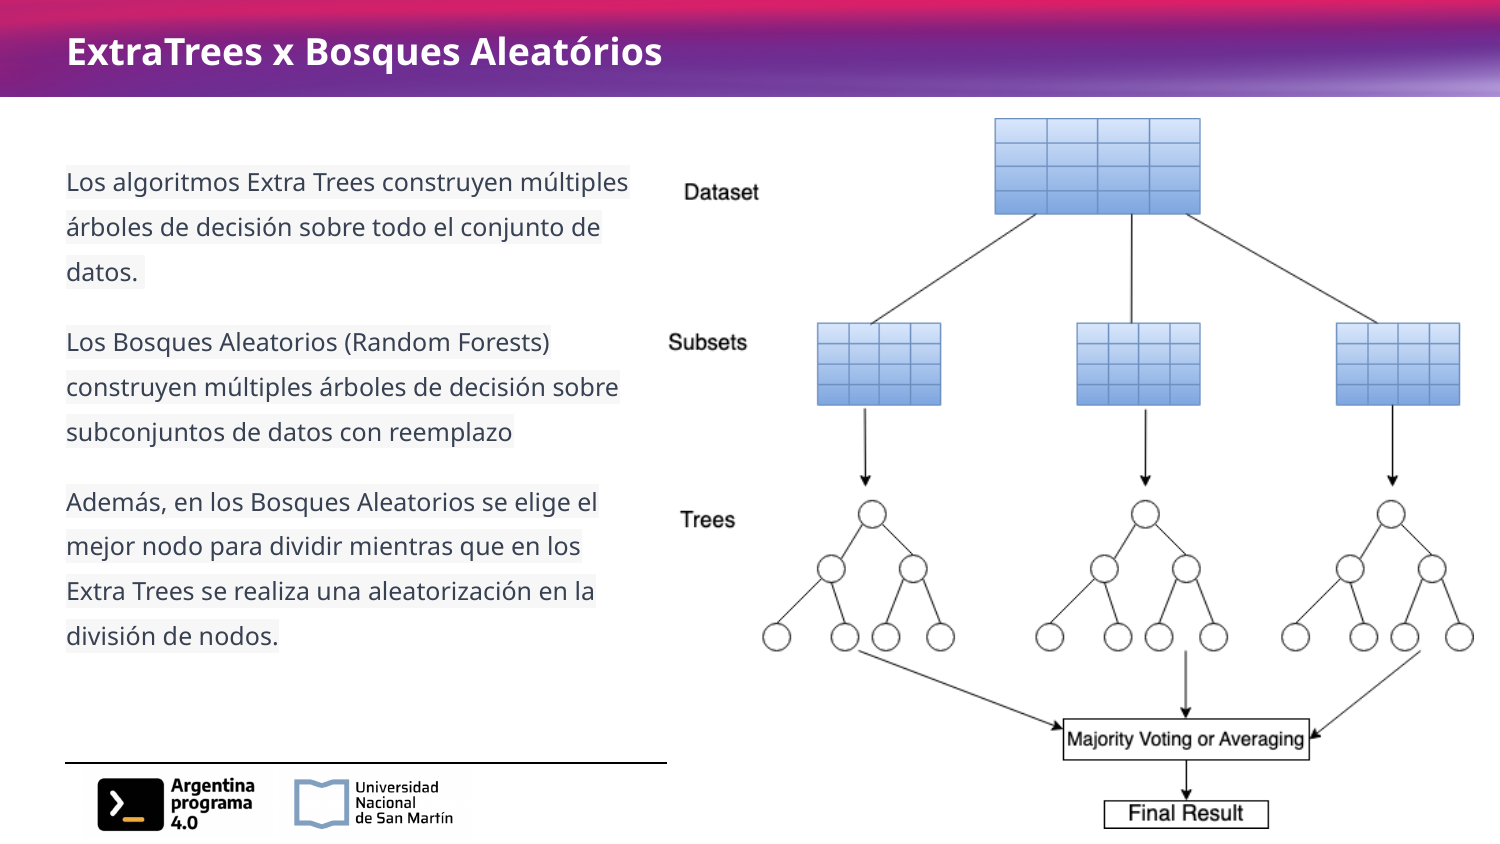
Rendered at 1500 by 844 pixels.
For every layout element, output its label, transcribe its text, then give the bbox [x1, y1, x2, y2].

picture [667, 118, 1474, 829]
list Los algoritmos Extra Trees construyen múltiples árboles de decisión sobre todo el conjunto de datos. Los Bosques Aleatorios (Random Forests) construyen múltiples árboles de decisión sobre subconjuntos de datos con reemplazo Además, en los Bosques Aleatorios se elige el mejor nodo para dividir mientras que en los Extra Trees se realiza una aleatorización en la división de nodos. [51, 136, 654, 750]
picture [277, 767, 478, 841]
picture [0, 0, 1500, 97]
picture [82, 764, 273, 838]
title ExtraTrees x Bosques Aleatórios [51, 12, 1449, 88]
